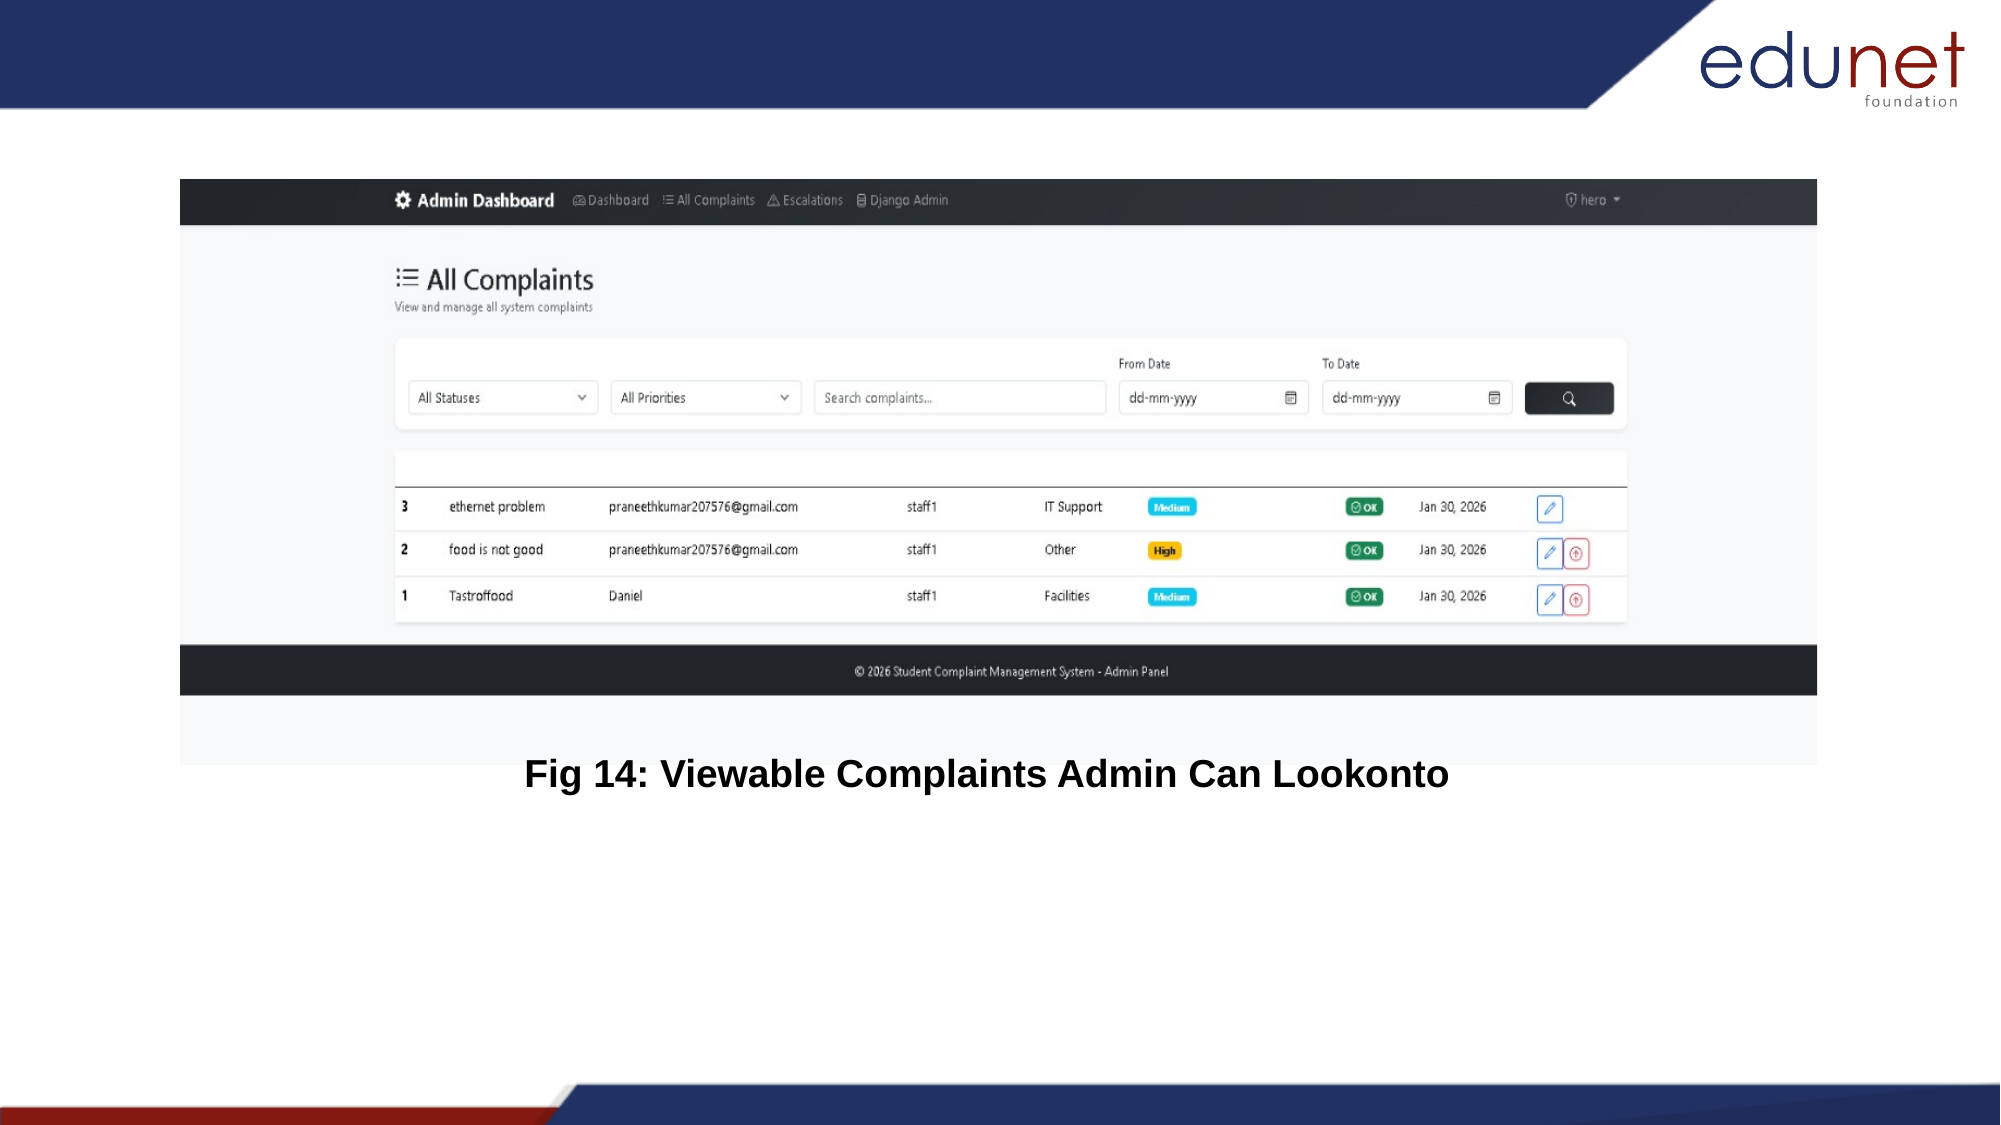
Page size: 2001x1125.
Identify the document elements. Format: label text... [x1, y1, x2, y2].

picture [0, 0, 1977, 117]
text_box Fig 14: Viewable Complaints Admin Can Lookonto [383, 776, 1590, 803]
picture [179, 178, 1818, 766]
picture [0, 1070, 2000, 1125]
